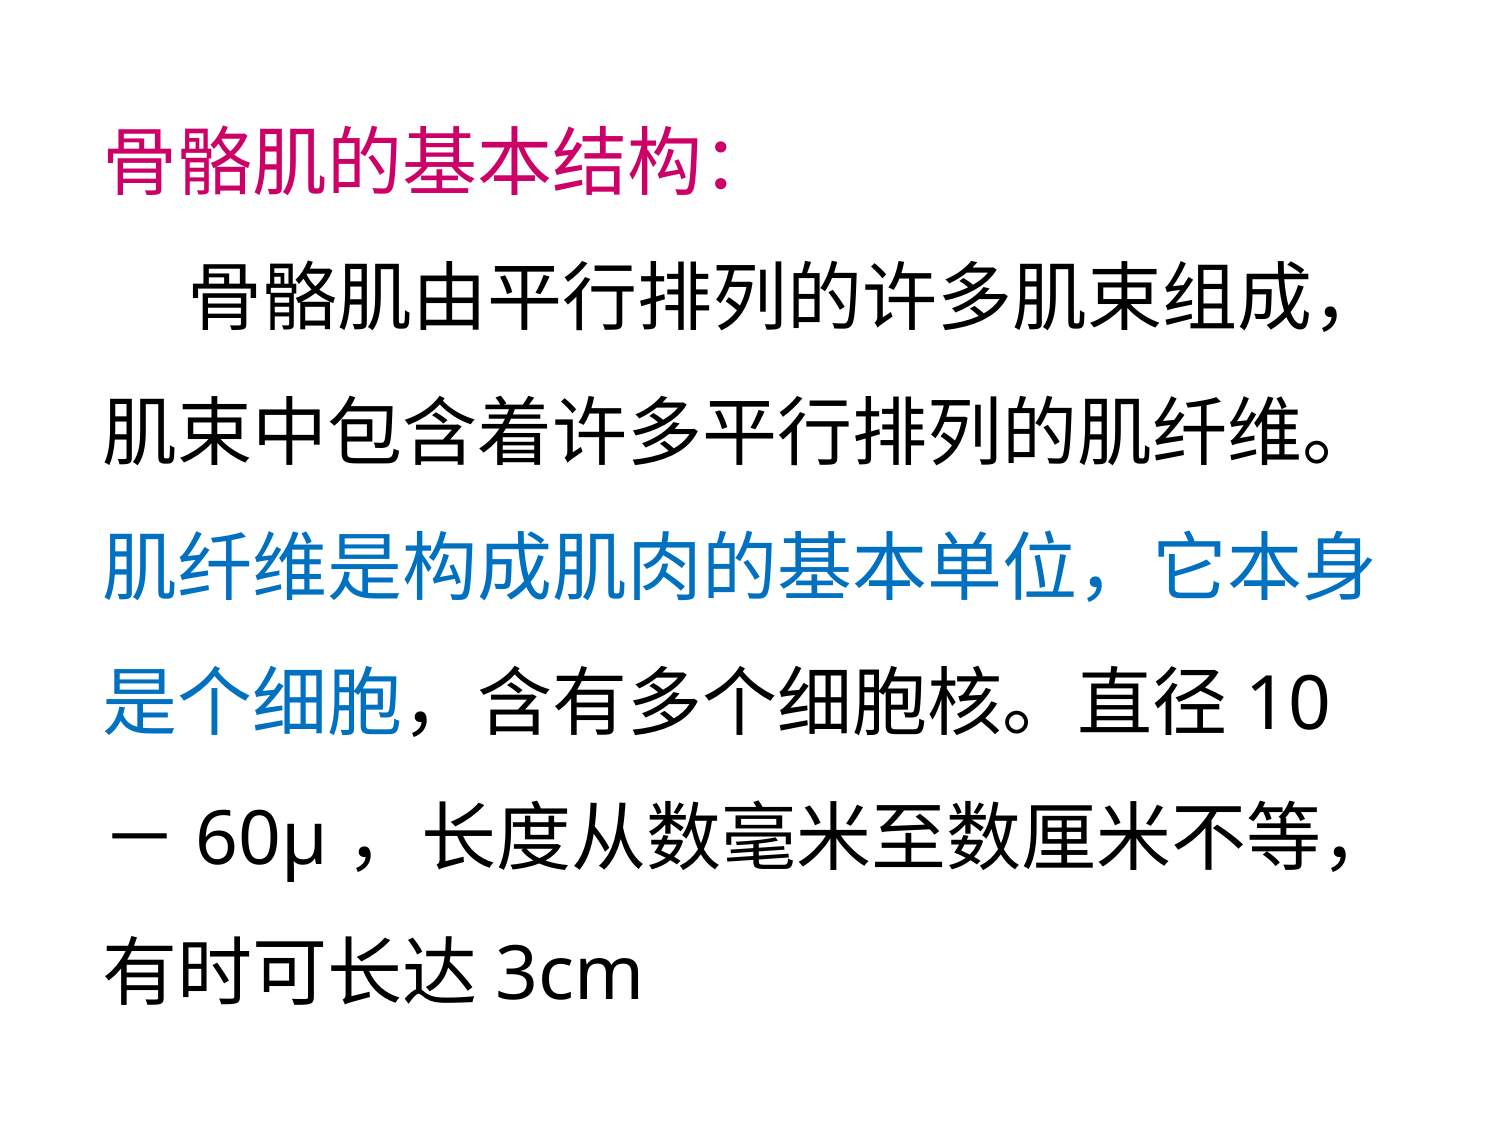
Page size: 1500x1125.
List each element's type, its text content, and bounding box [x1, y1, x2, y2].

text_box 骨骼肌的基本结构： 骨骼肌由平行排列的许多肌束组成，肌束中包含着许多平行排列的肌纤维。肌纤维是构成肌肉的基本单位，它本身是个细胞，含有多个细胞核。直径10－60μ，长度从数毫米至数厘米不等，有时可长达3cm [87, 62, 1400, 1023]
